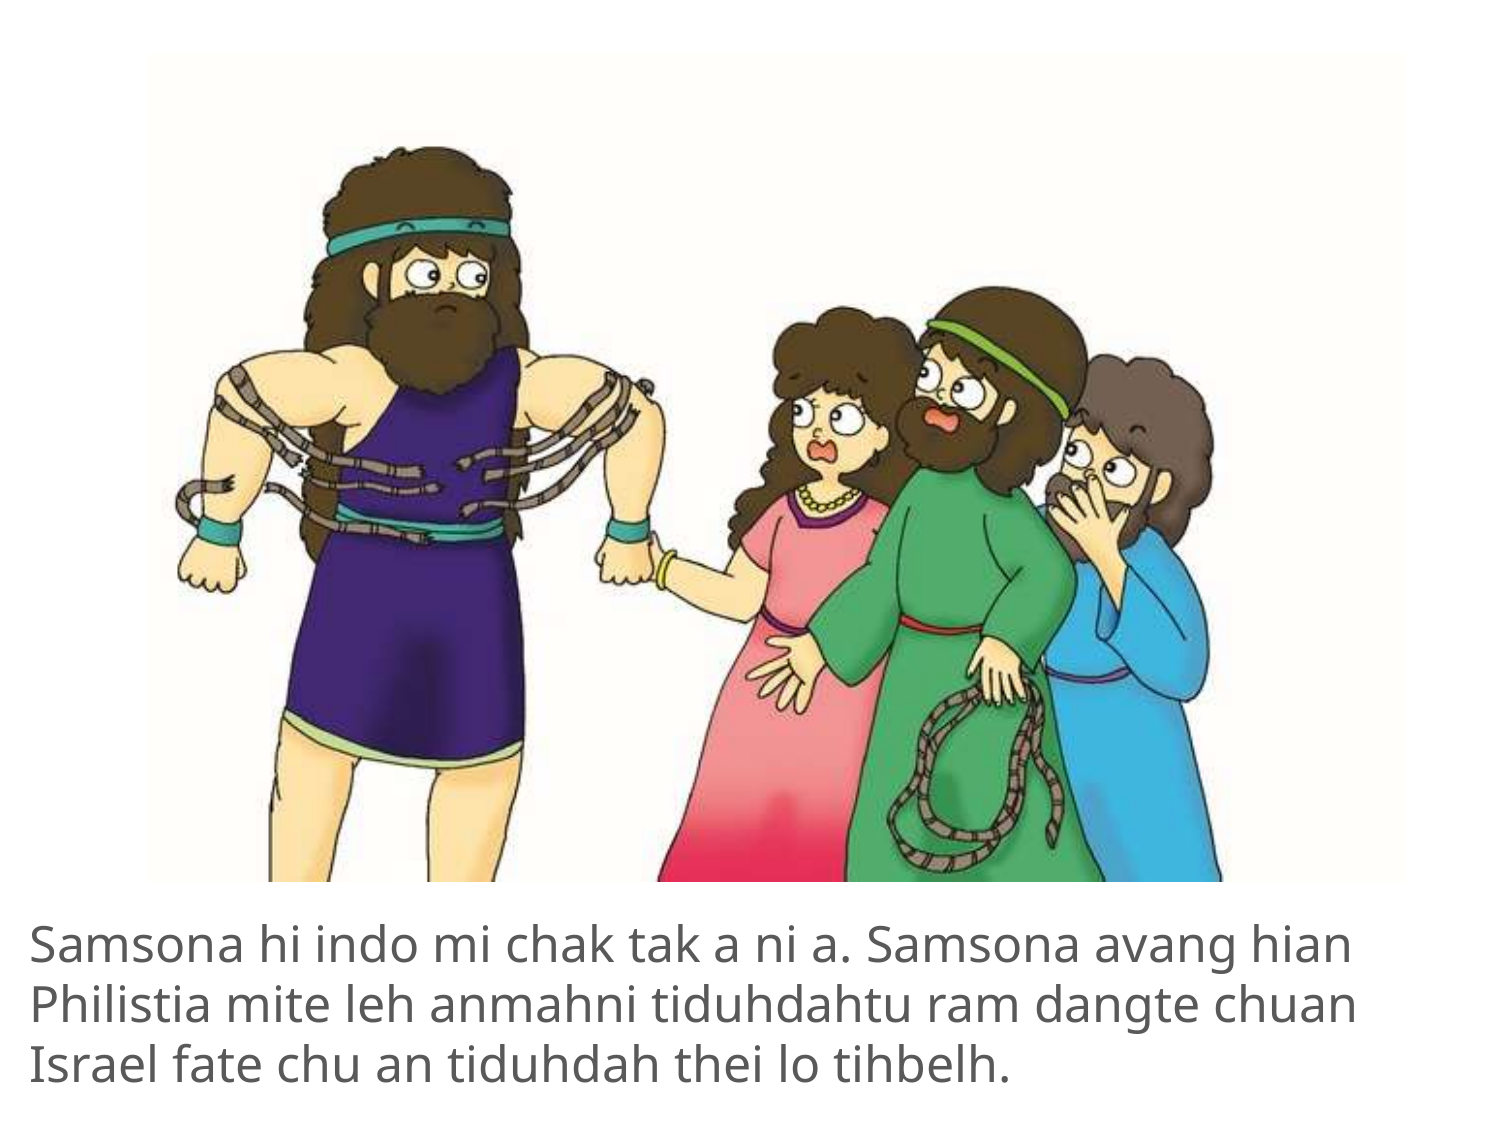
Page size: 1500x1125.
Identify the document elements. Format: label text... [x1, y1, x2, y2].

picture [147, 54, 1406, 882]
text_box Samsona hi indo mi chak tak a ni a. Samsona avang hian Philistia mite leh anmahni tiduhdahtu ram dangte chuan Israel fate chu an tiduhdah thei lo tihbelh. [14, 905, 1486, 1100]
